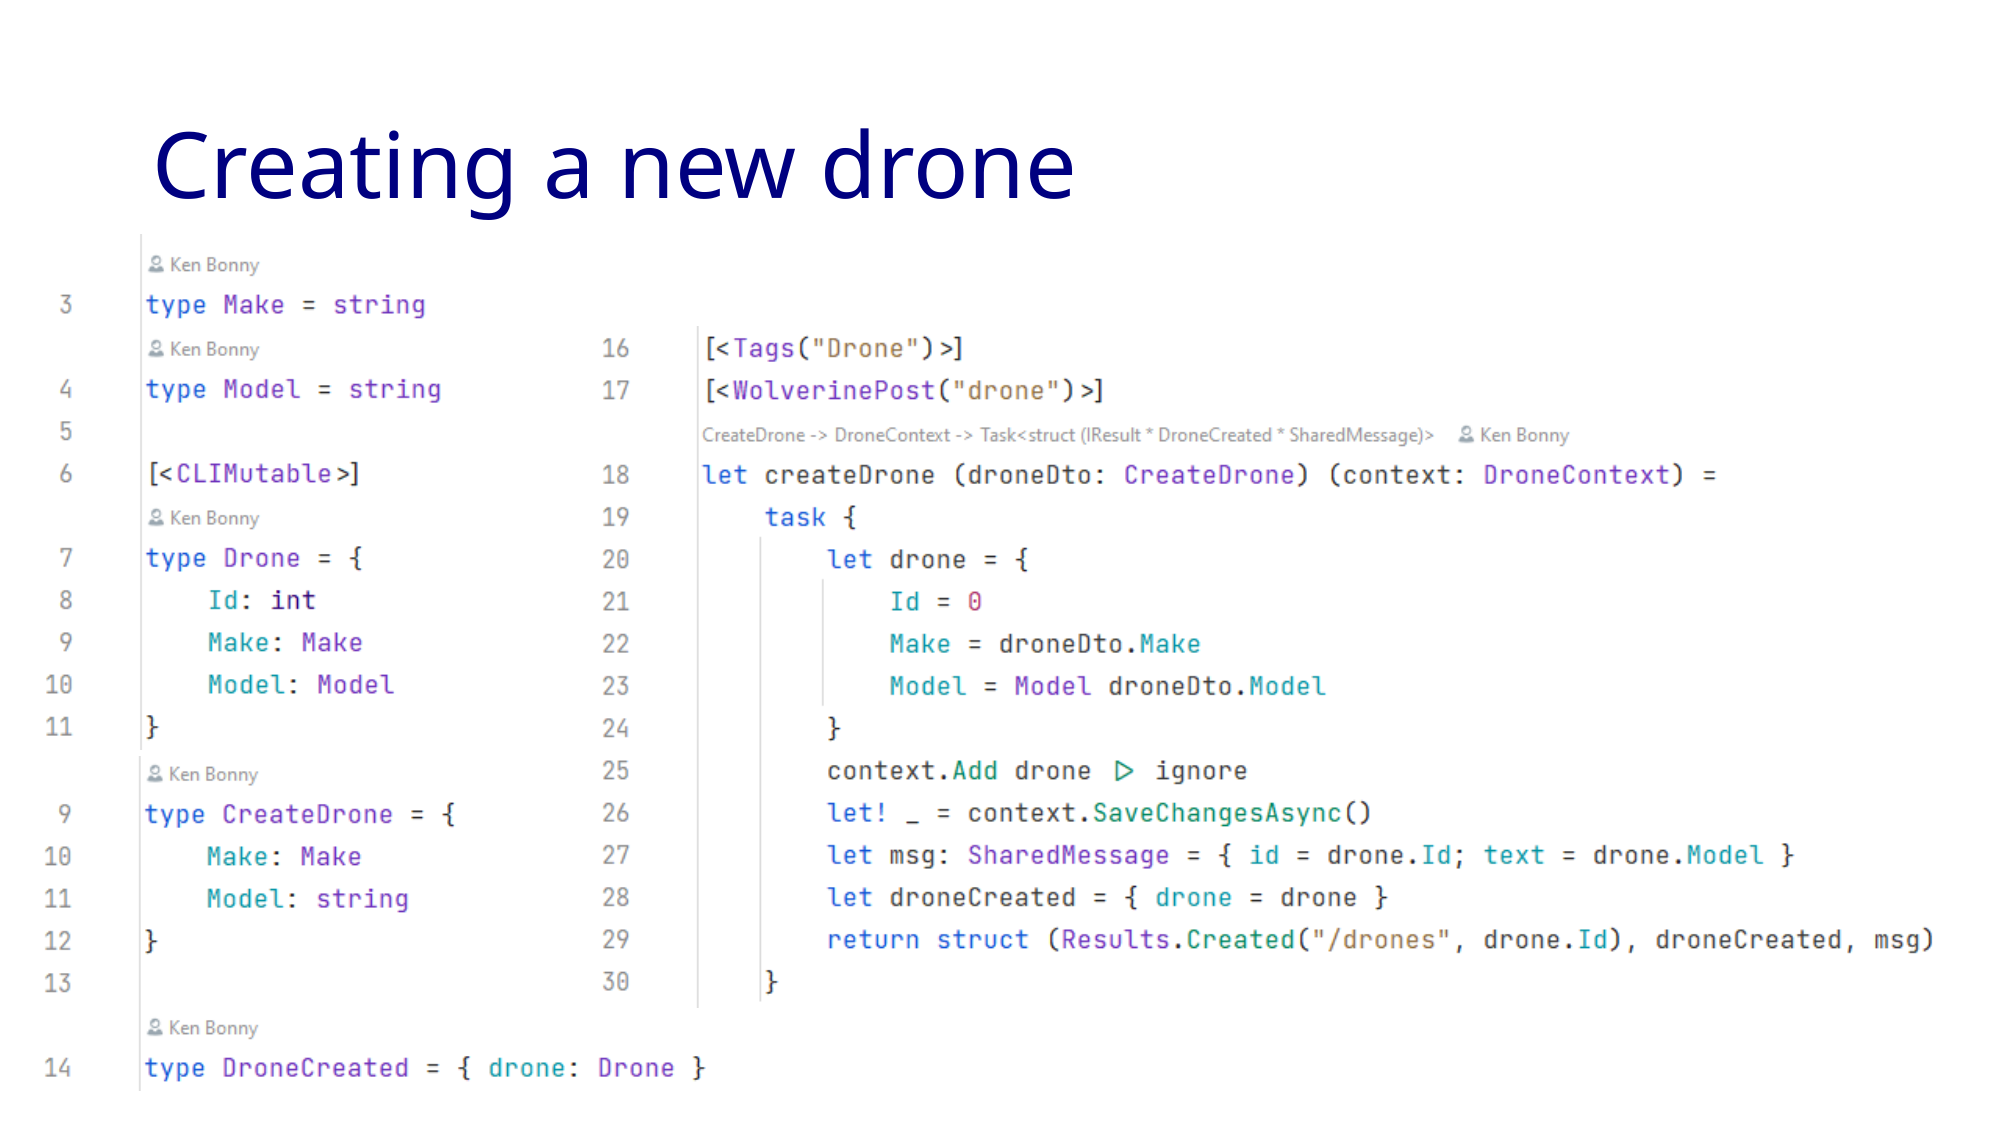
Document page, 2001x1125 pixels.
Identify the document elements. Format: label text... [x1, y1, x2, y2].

title Creating a new drone [137, 59, 1863, 278]
picture [30, 233, 467, 751]
picture [22, 325, 1955, 1092]
